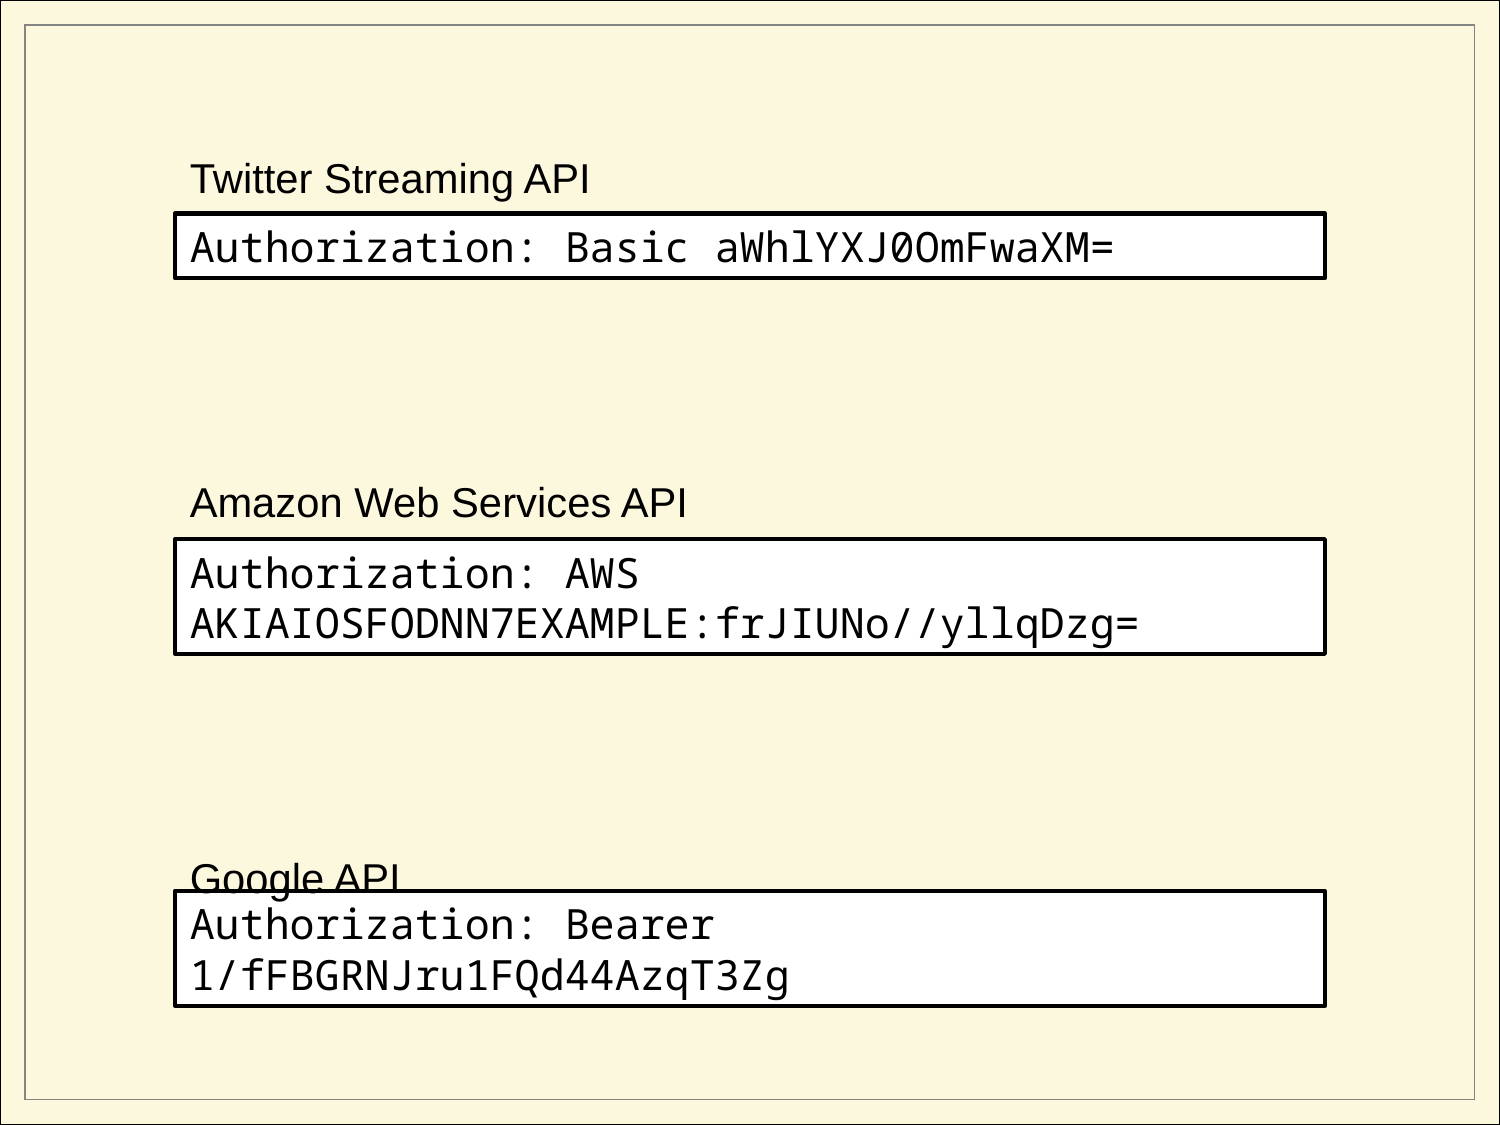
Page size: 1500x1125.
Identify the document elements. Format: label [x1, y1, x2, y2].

text_box [174, 143, 1326, 982]
